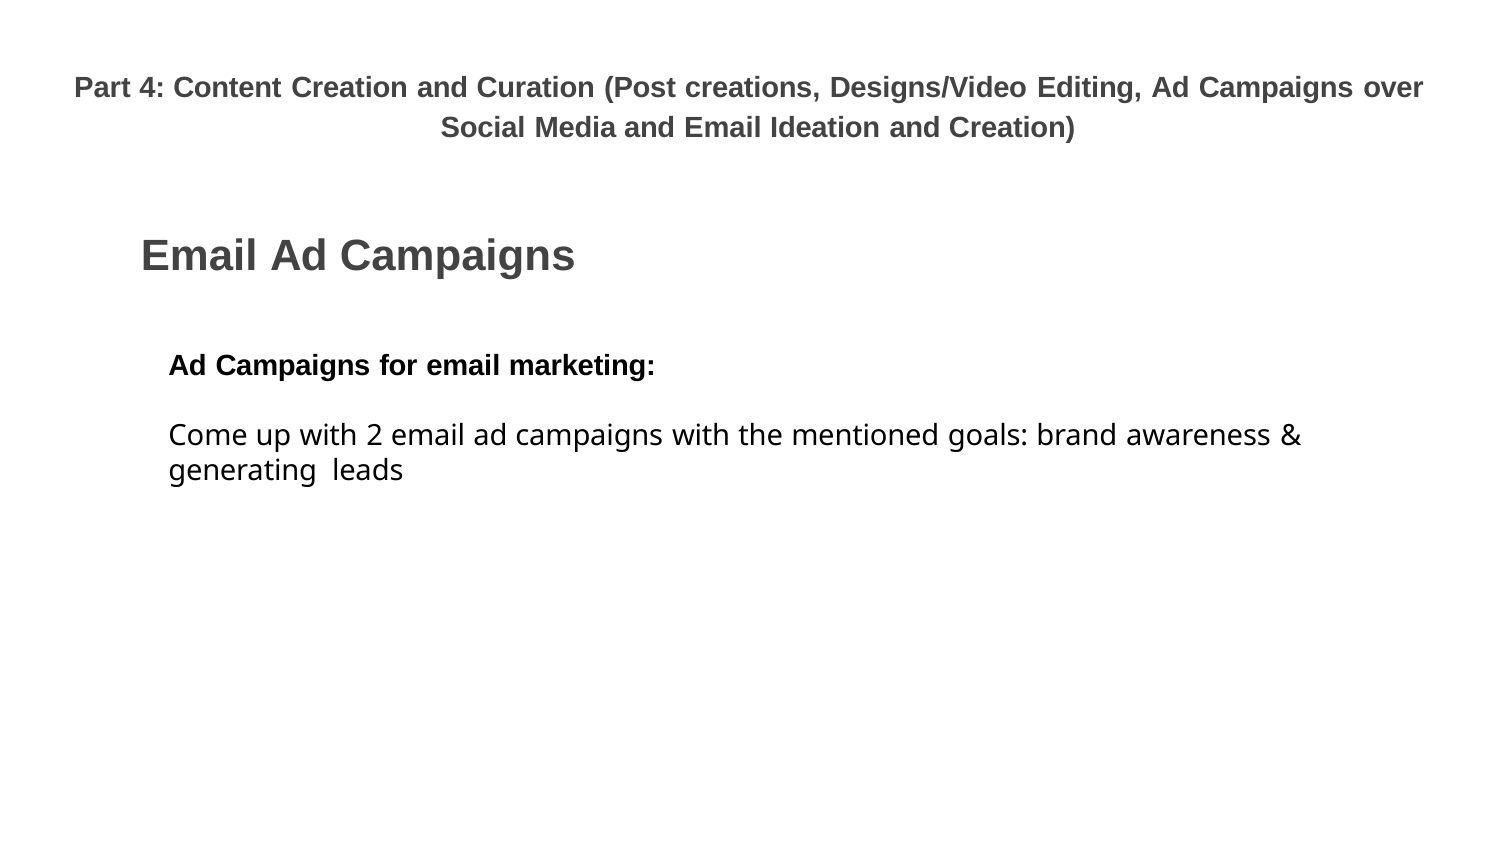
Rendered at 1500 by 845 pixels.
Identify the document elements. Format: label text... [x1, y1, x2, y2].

text_box Email Ad Campaigns [138, 224, 580, 280]
text_box Part 4: Content Creation and Curation (Post creations, Designs/Video Editing, Ad Campaigns over Social Media and Email Ideation and Creation) [68, 61, 1431, 144]
text_box Ad Campaigns for email marketing: Come up with 2 email ad campaigns with the mentioned goals: brand awareness & generating leads [166, 344, 1383, 487]
